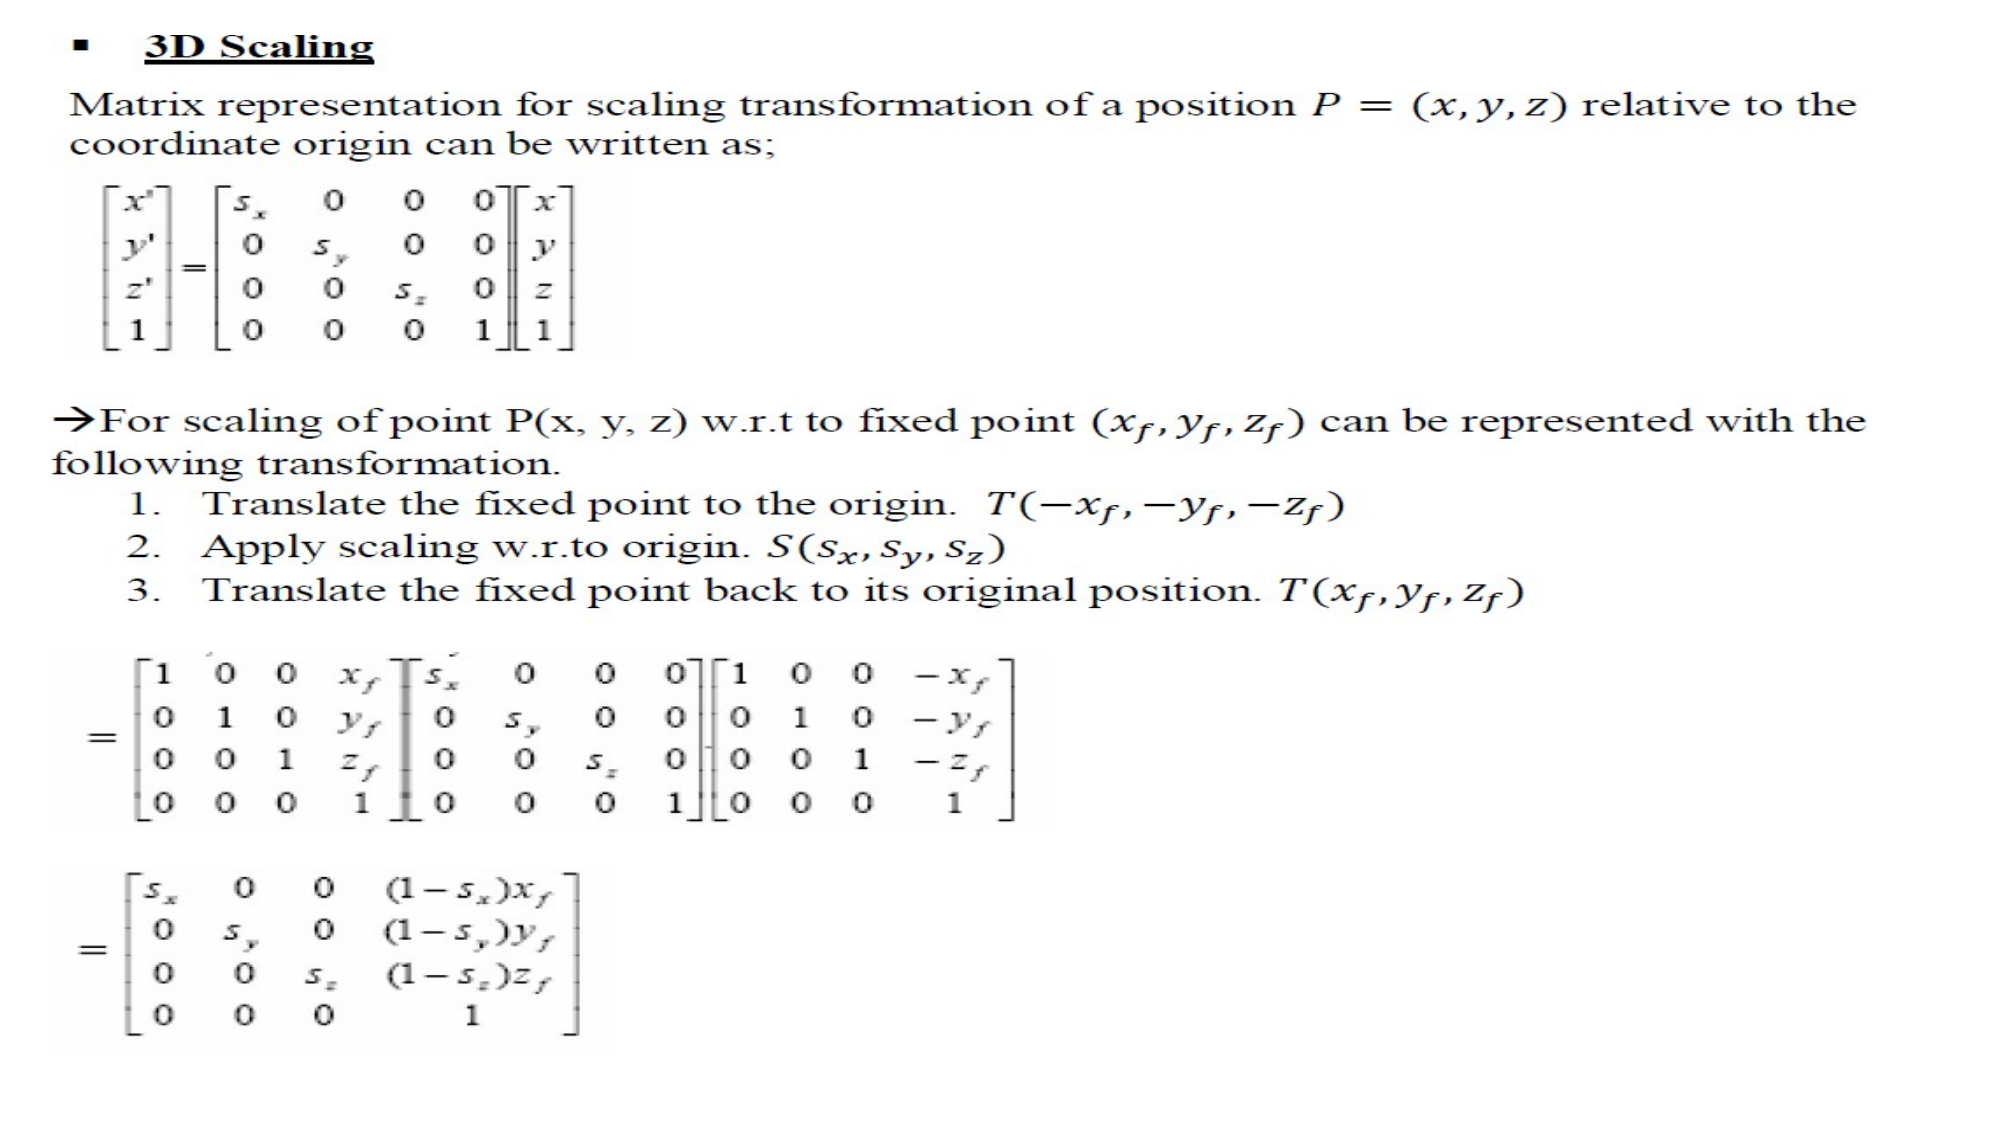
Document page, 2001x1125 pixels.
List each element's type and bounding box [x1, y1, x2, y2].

picture [50, 34, 1868, 1057]
